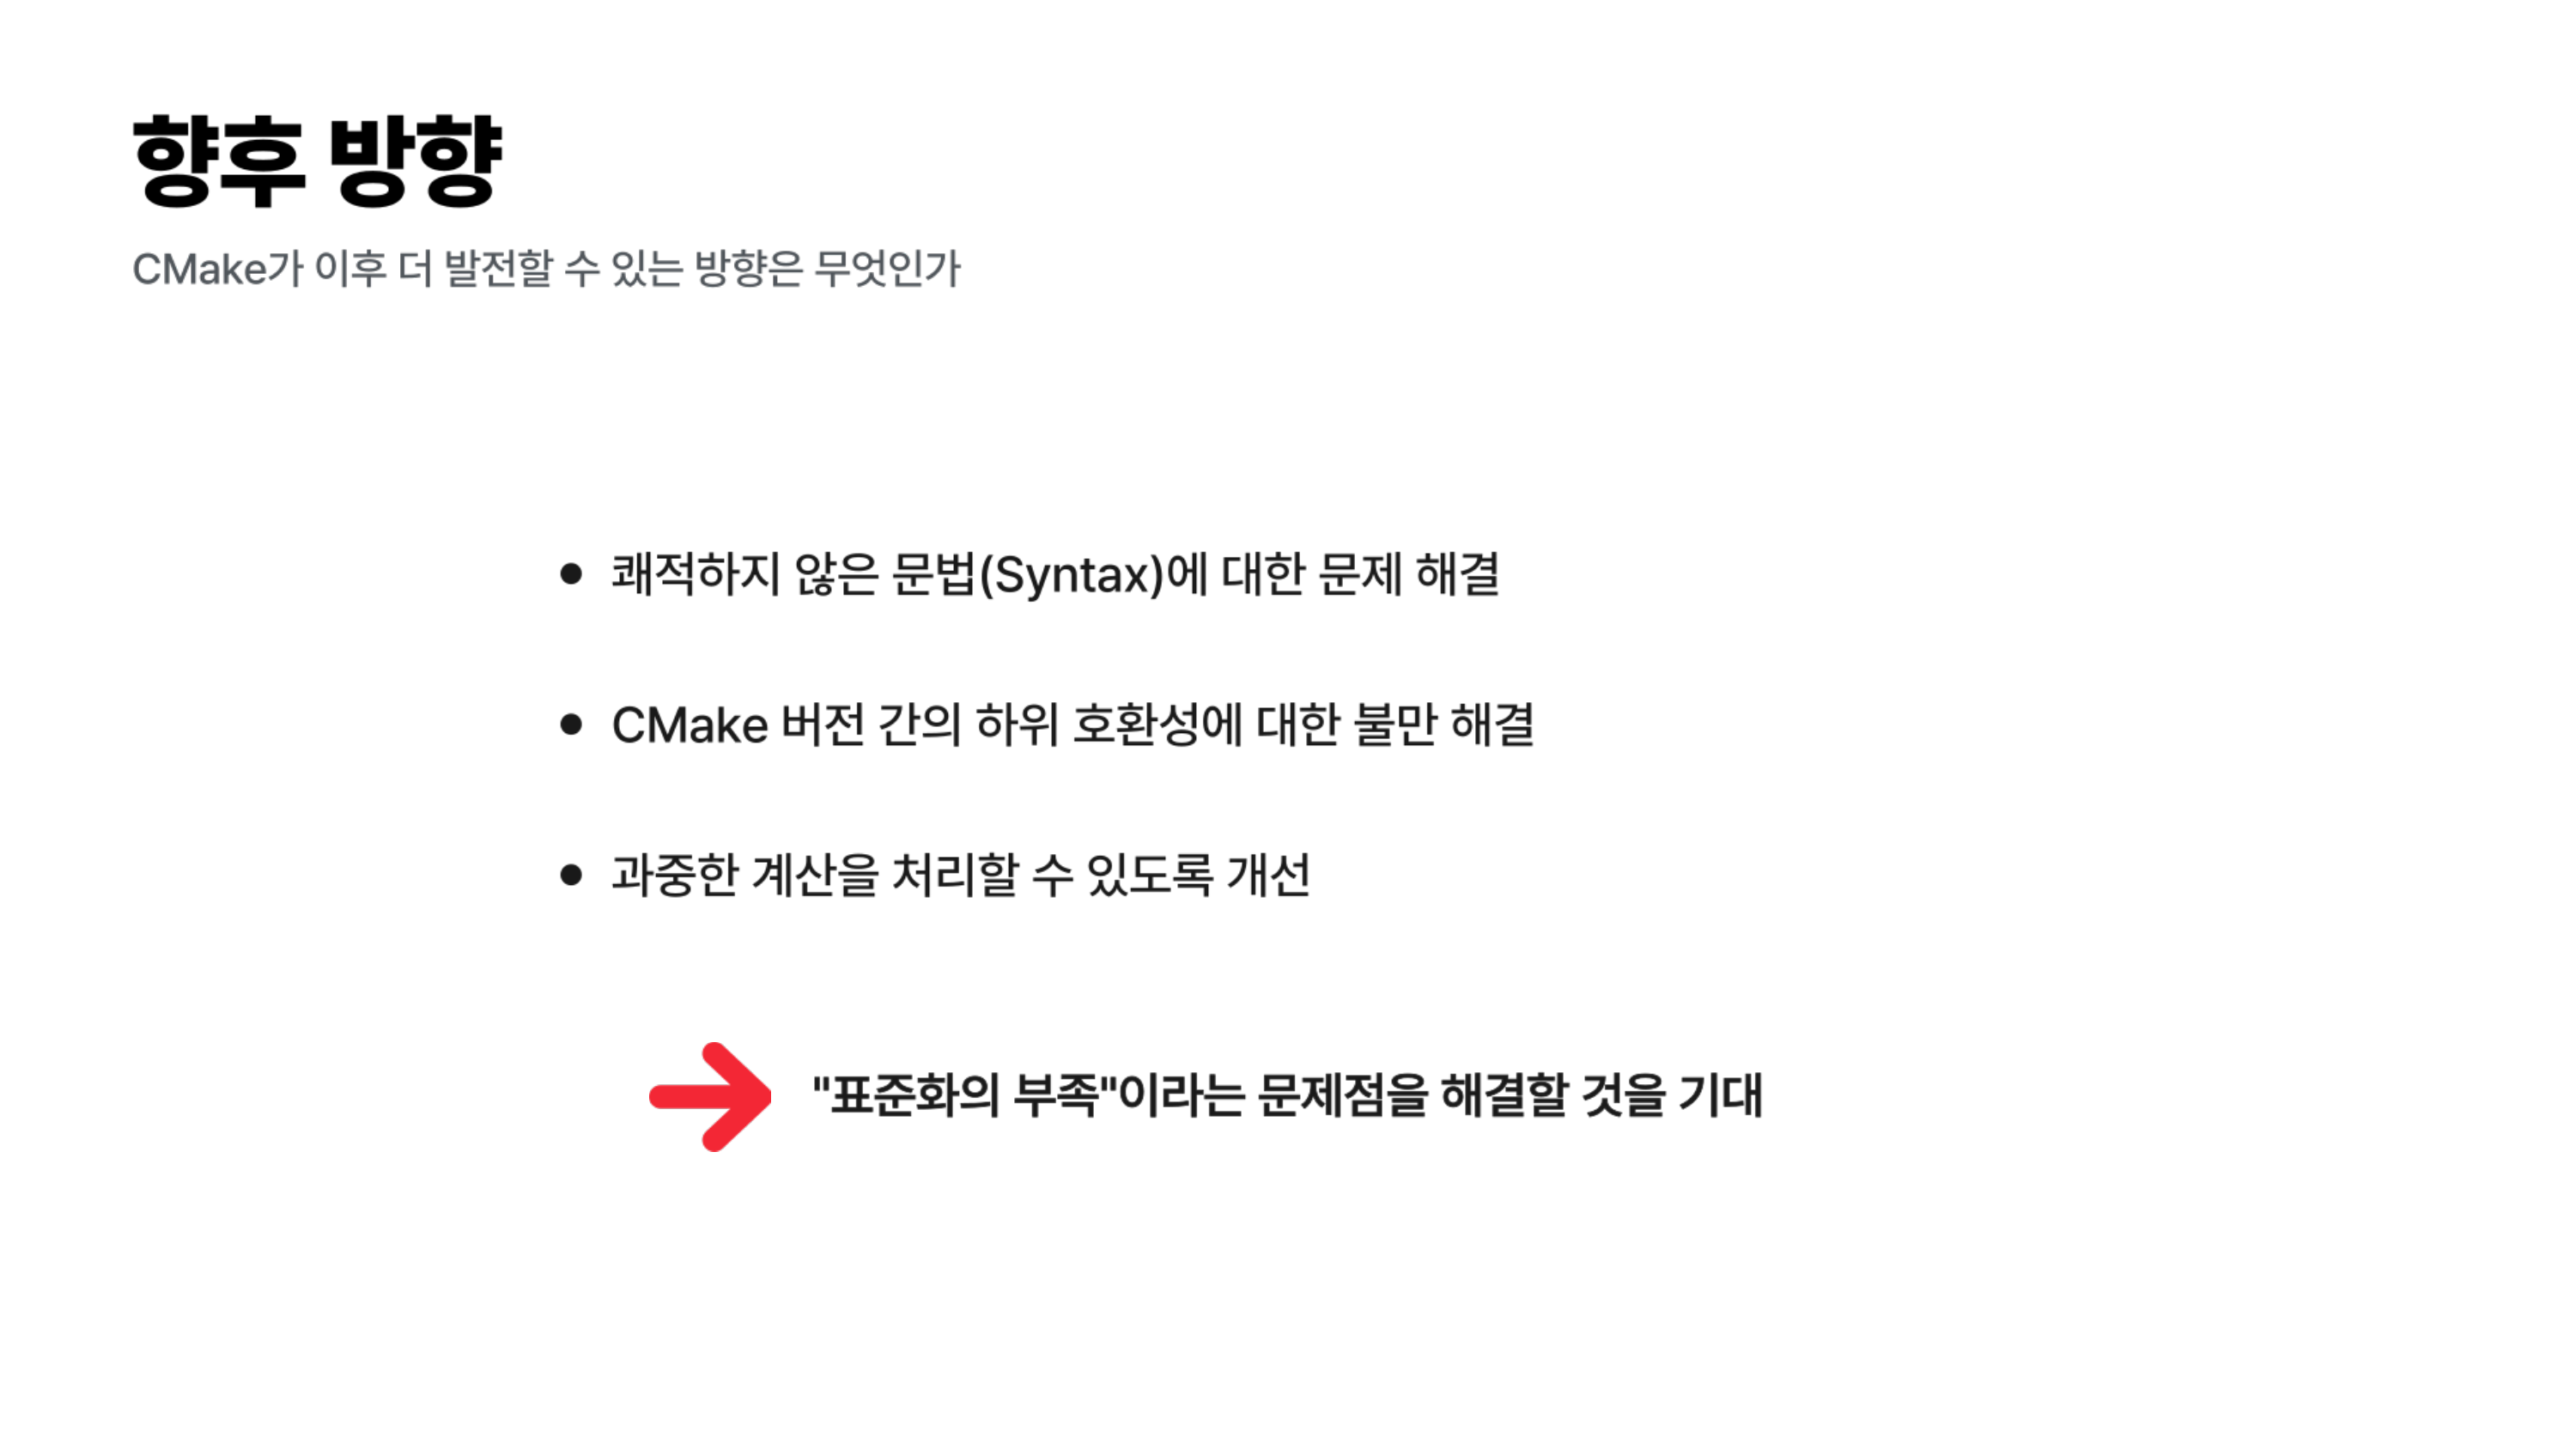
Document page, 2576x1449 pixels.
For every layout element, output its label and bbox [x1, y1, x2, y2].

picture [0, 1042, 2217, 1175]
picture [100, 50, 1005, 336]
picture [527, 518, 1591, 955]
